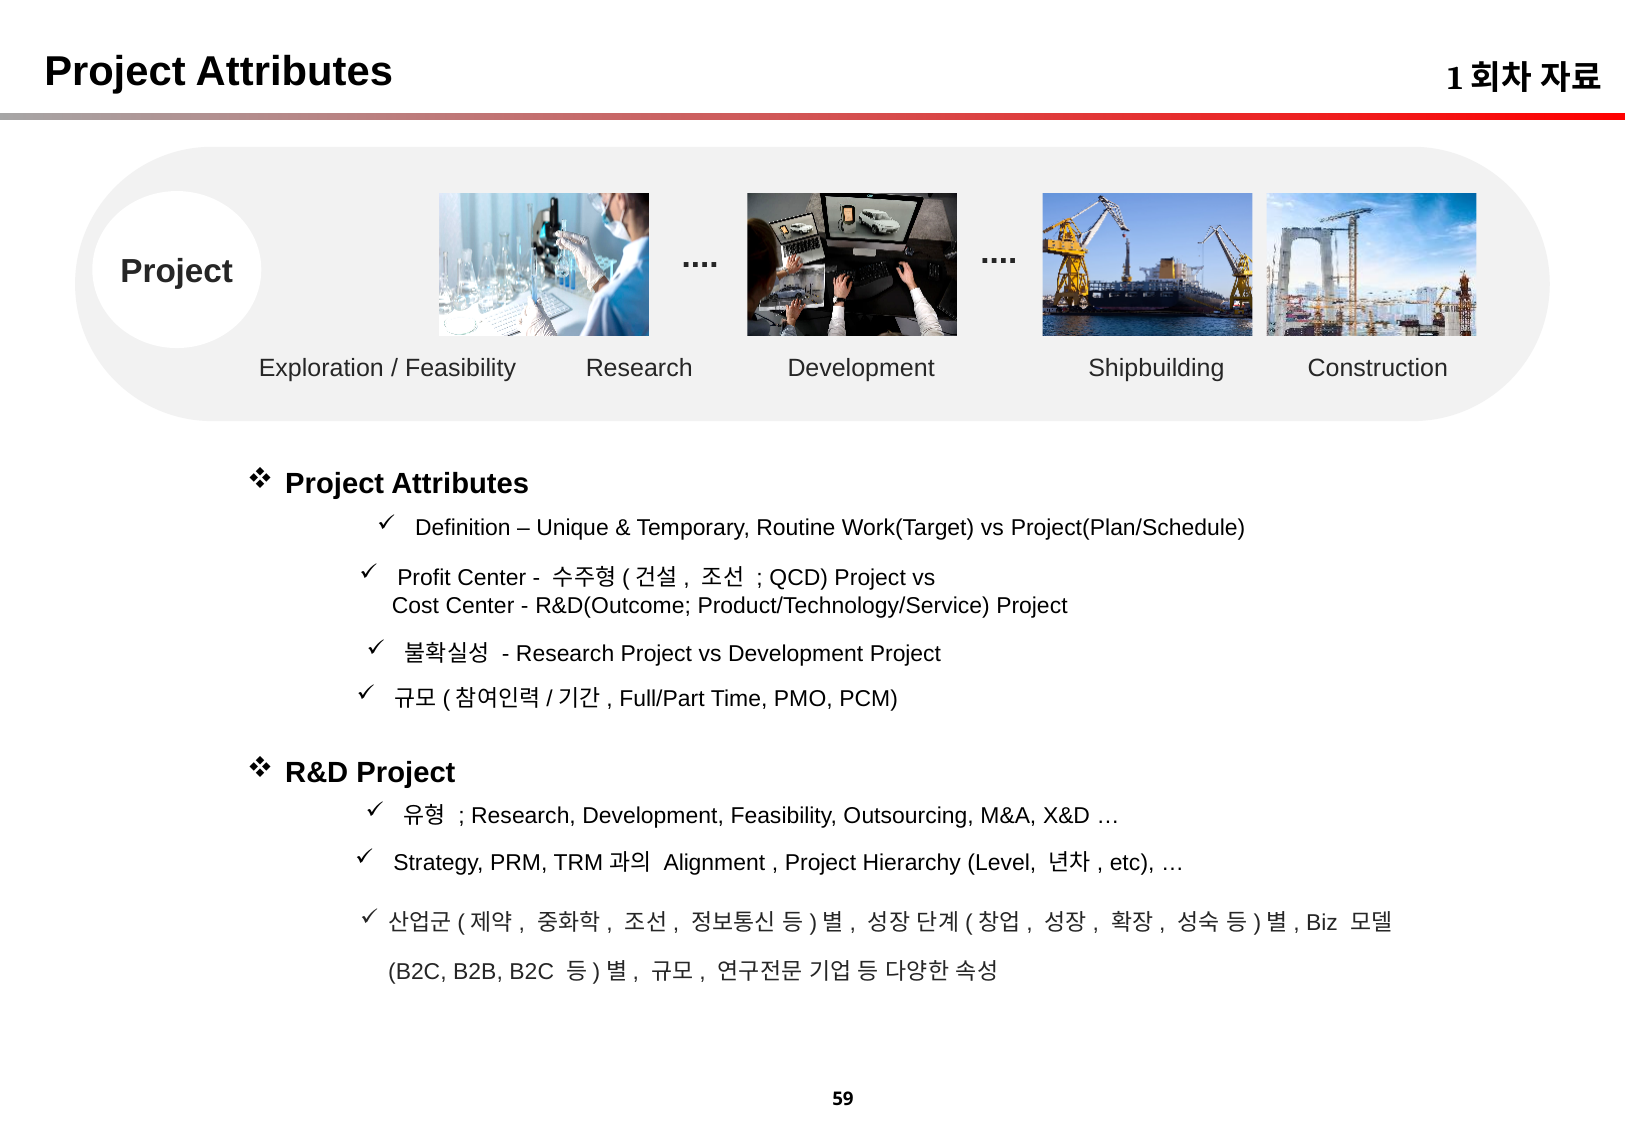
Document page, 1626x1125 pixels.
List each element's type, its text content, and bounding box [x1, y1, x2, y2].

text_box Strategy, PRM, TRM과의 Alignment , Project Hierarchy (Level, 년차, etc), … [340, 840, 1200, 883]
text_box 유형 ; Research, Development, Feasibility, Outsourcing, M&A, X&D … [350, 793, 1136, 836]
text_box Definition – Unique & Temporary, Routine Work(Target) vs Project(Plan/Schedule) [362, 505, 1261, 548]
text_box Project Attributes [29, 36, 409, 102]
text_box 불확실성 - Research Project vs Development Project [351, 630, 957, 673]
text_box Project Attributes [232, 456, 545, 507]
text_box 1회차 자료 [1432, 48, 1617, 104]
slide_number 59 [813, 1080, 869, 1119]
text_box 규모(참여인력/기간, Full/Part Time, PMO, PCM) [341, 675, 920, 718]
text_box R&D Project [232, 745, 471, 796]
text_box Profit Center - 수주형(건설, 조선 ; QCD) Project vs Cost Center - R&D(Outcome; Product/Technology/Service) Project [344, 555, 1196, 625]
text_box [74, 146, 1550, 422]
text_box 산업군(제약, 중화학, 조선, 정보통신 등)별, 성장 단계(창업, 성장, 확장, 성숙 등)별, Biz 모델(B2C, B2B, B2C 등)별, 규모, 연구전문 기업 등 다양한 속성 [345, 877, 1414, 992]
